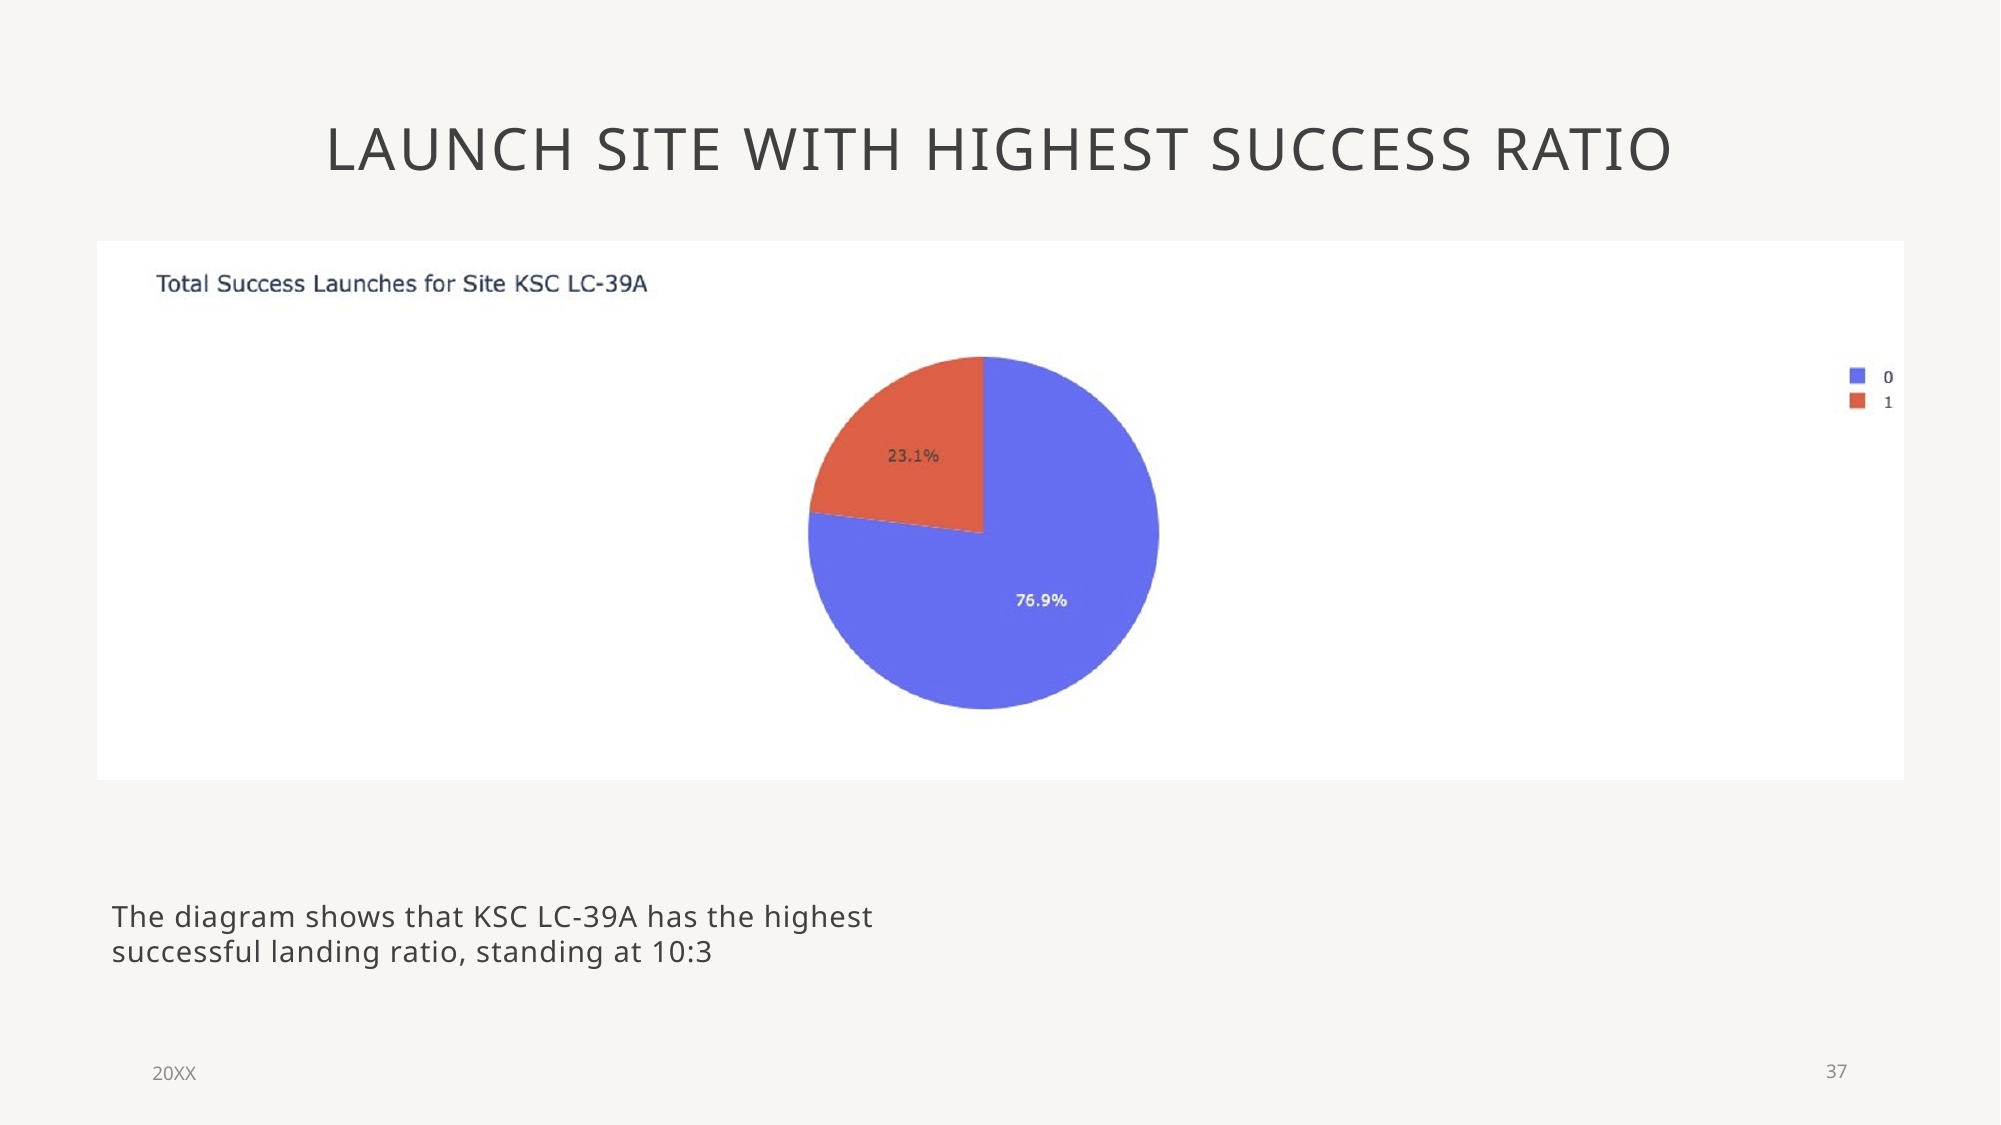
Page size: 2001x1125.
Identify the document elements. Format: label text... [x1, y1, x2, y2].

text_box The diagram shows that KSC LC-39A has the highest successful landing ratio, standing at 10:3 [96, 890, 1006, 1057]
slide_number 20XX [137, 1057, 588, 1103]
picture [96, 241, 1904, 780]
title Launch site with highest success ratio [309, 42, 1691, 241]
slide_number 37 [1412, 1042, 1863, 1103]
